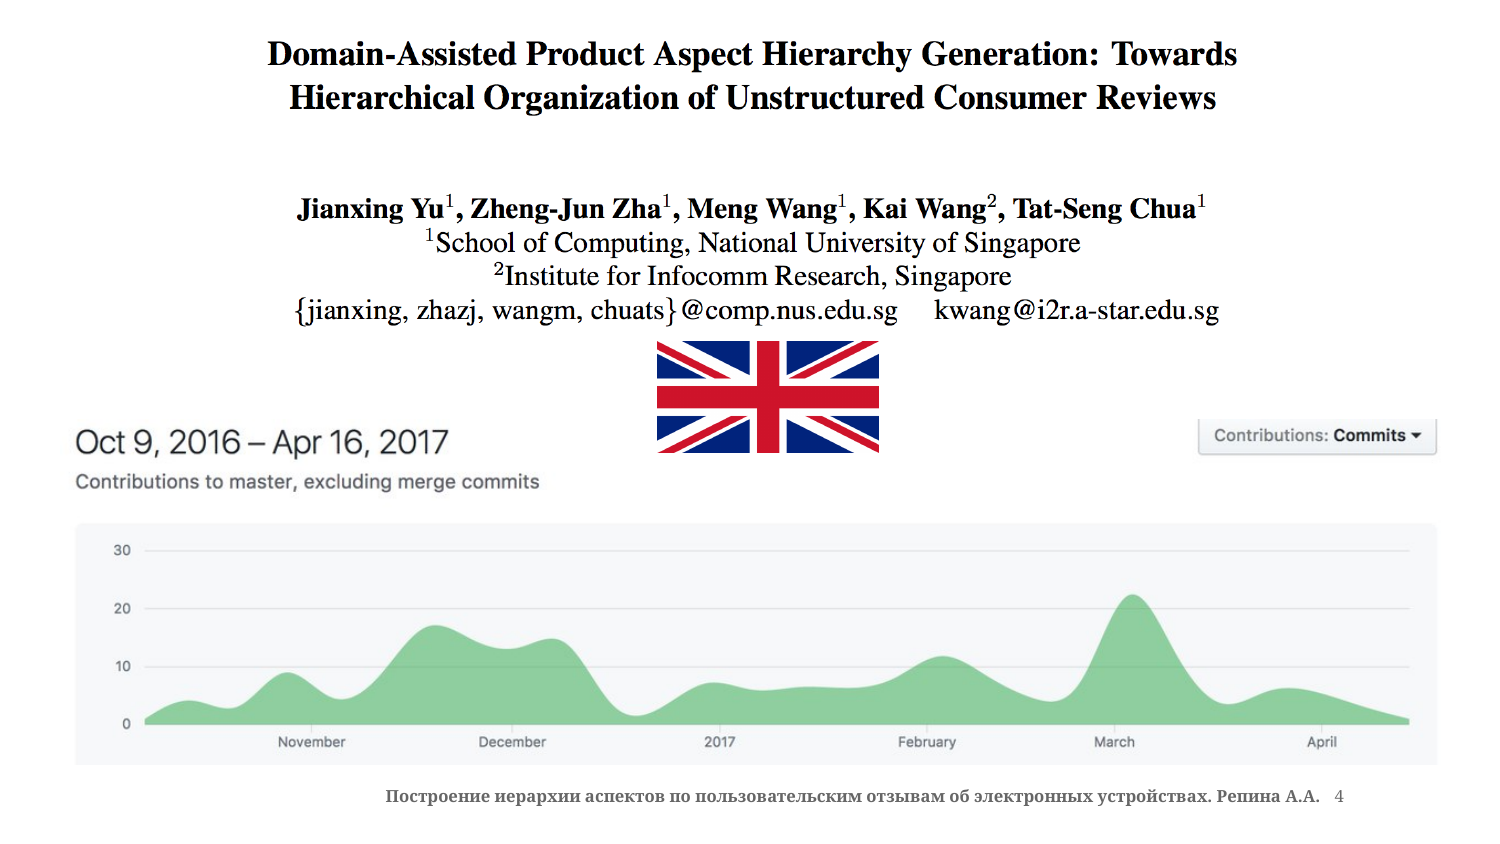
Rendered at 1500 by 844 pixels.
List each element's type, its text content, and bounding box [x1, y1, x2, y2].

slide_number Построение иерархии аспектов по пользовательским отзывам об электронных устройствах. Репина А.А. 4 [370, 764, 1480, 830]
picture [60, 0, 1476, 766]
